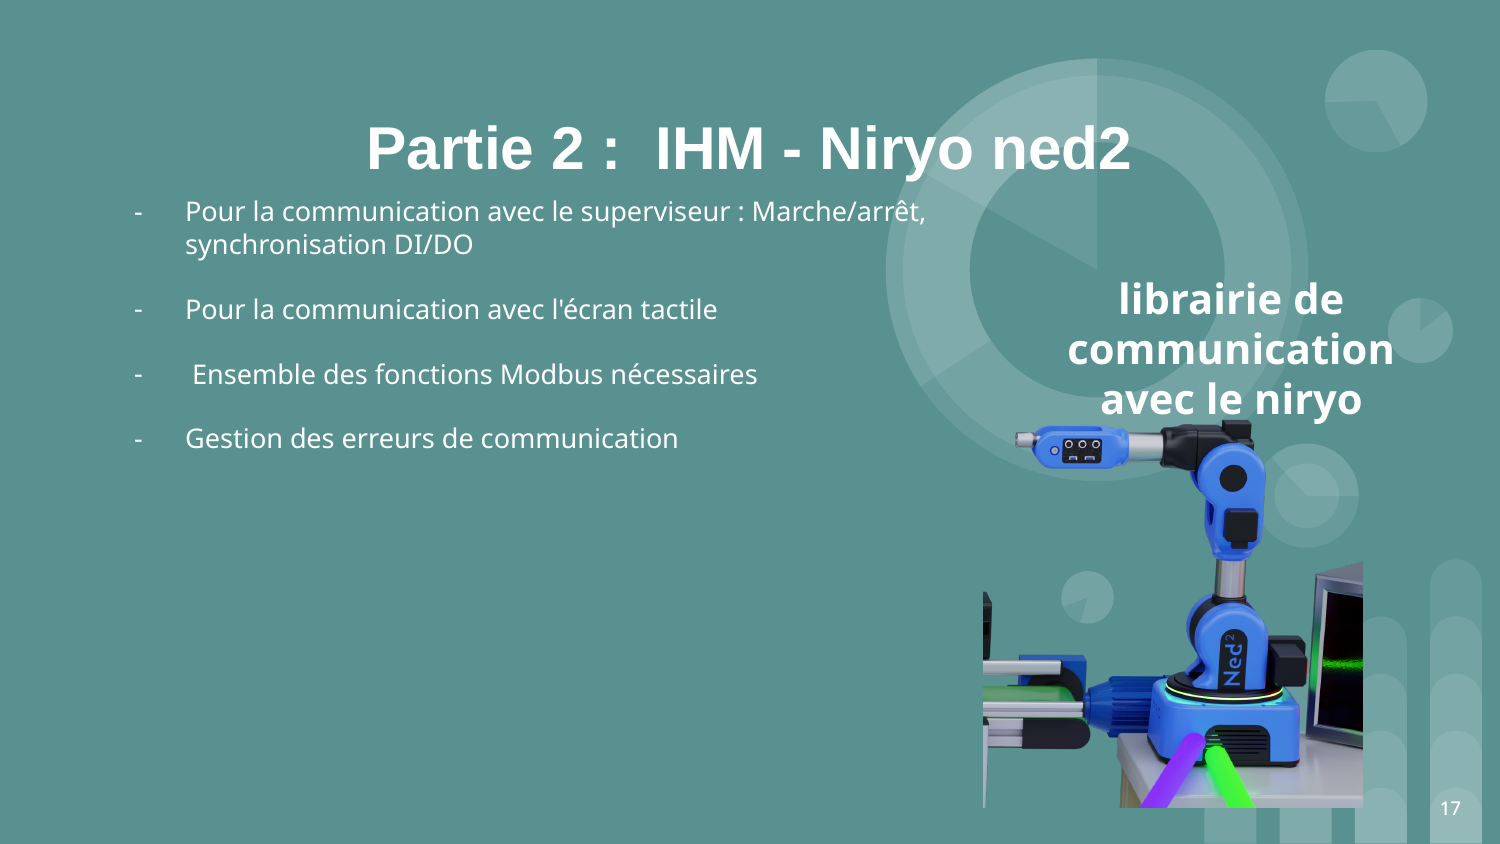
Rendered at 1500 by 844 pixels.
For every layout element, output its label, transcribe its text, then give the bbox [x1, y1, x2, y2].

slide_number ‹#› [1386, 777, 1477, 842]
picture [983, 396, 1363, 809]
text_box Pour la communication avec le superviseur : Marche/arrêt, synchronisation DI/DO Pour la communication avec l'écran tactile Ensemble des fonctions Modbus nécessaires Gestion des erreurs de communication [95, 147, 943, 777]
text_box librairie de communication avec le niryo [1050, 258, 1413, 458]
title Partie 2 : IHM - Niryo ned2 [95, 22, 1405, 275]
